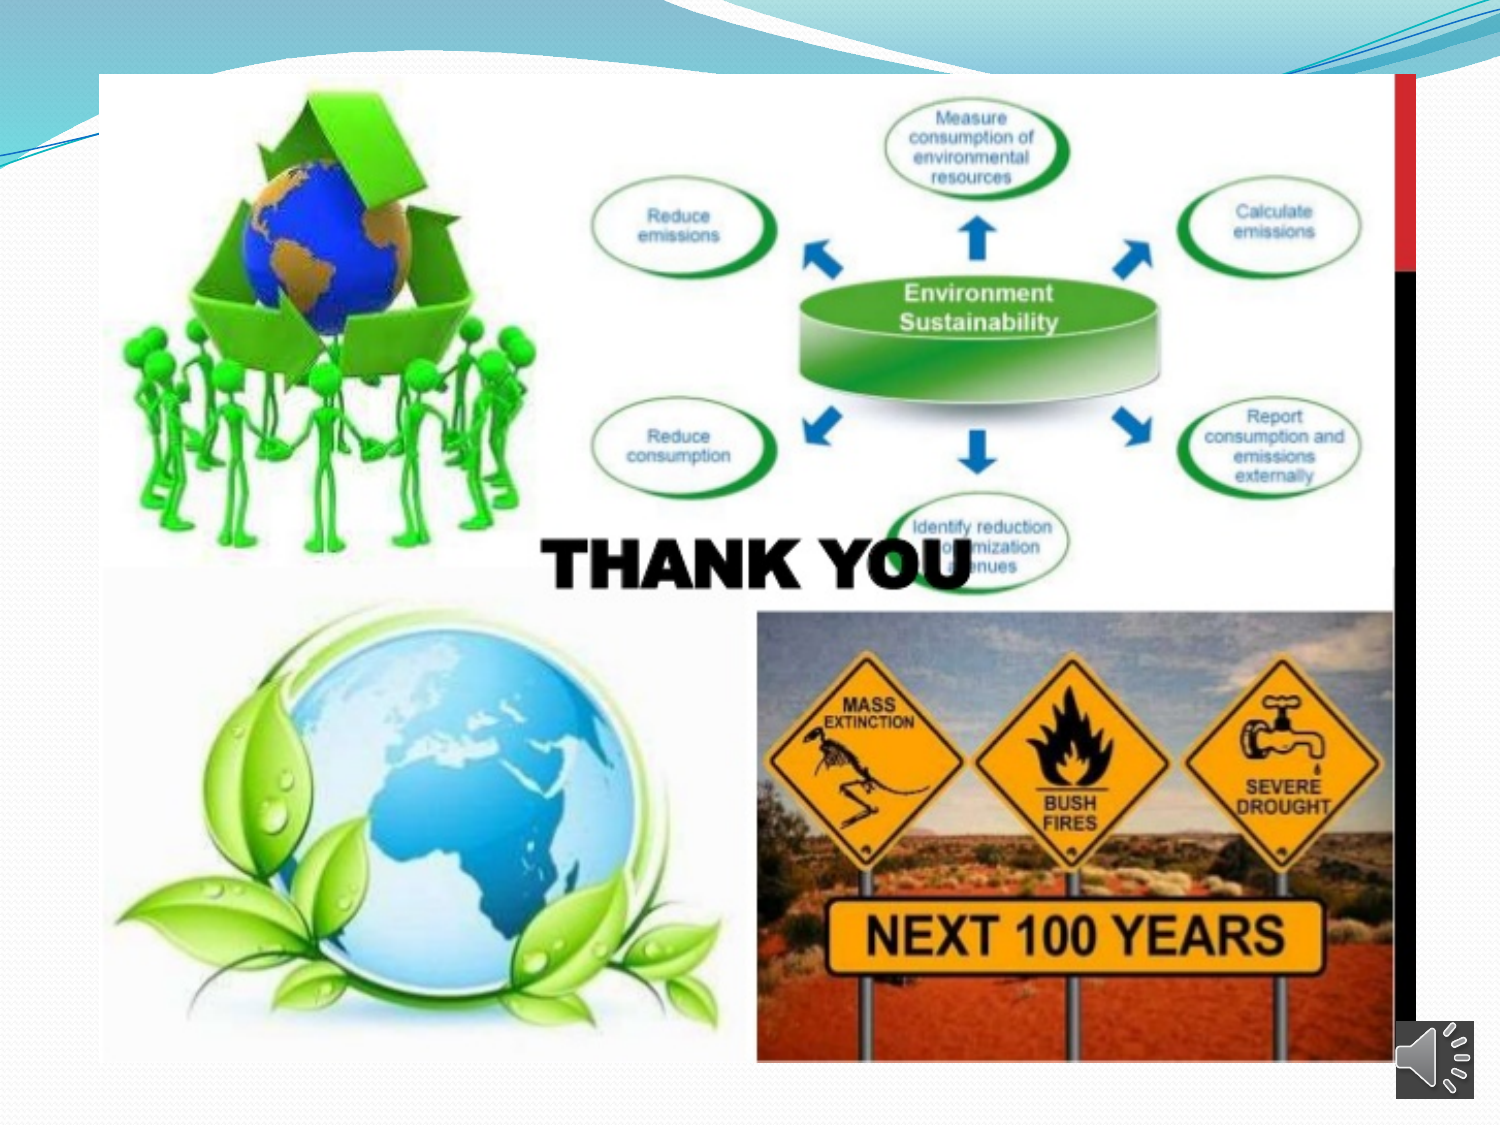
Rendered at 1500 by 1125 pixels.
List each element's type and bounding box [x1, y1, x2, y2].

picture [99, 74, 1476, 1101]
